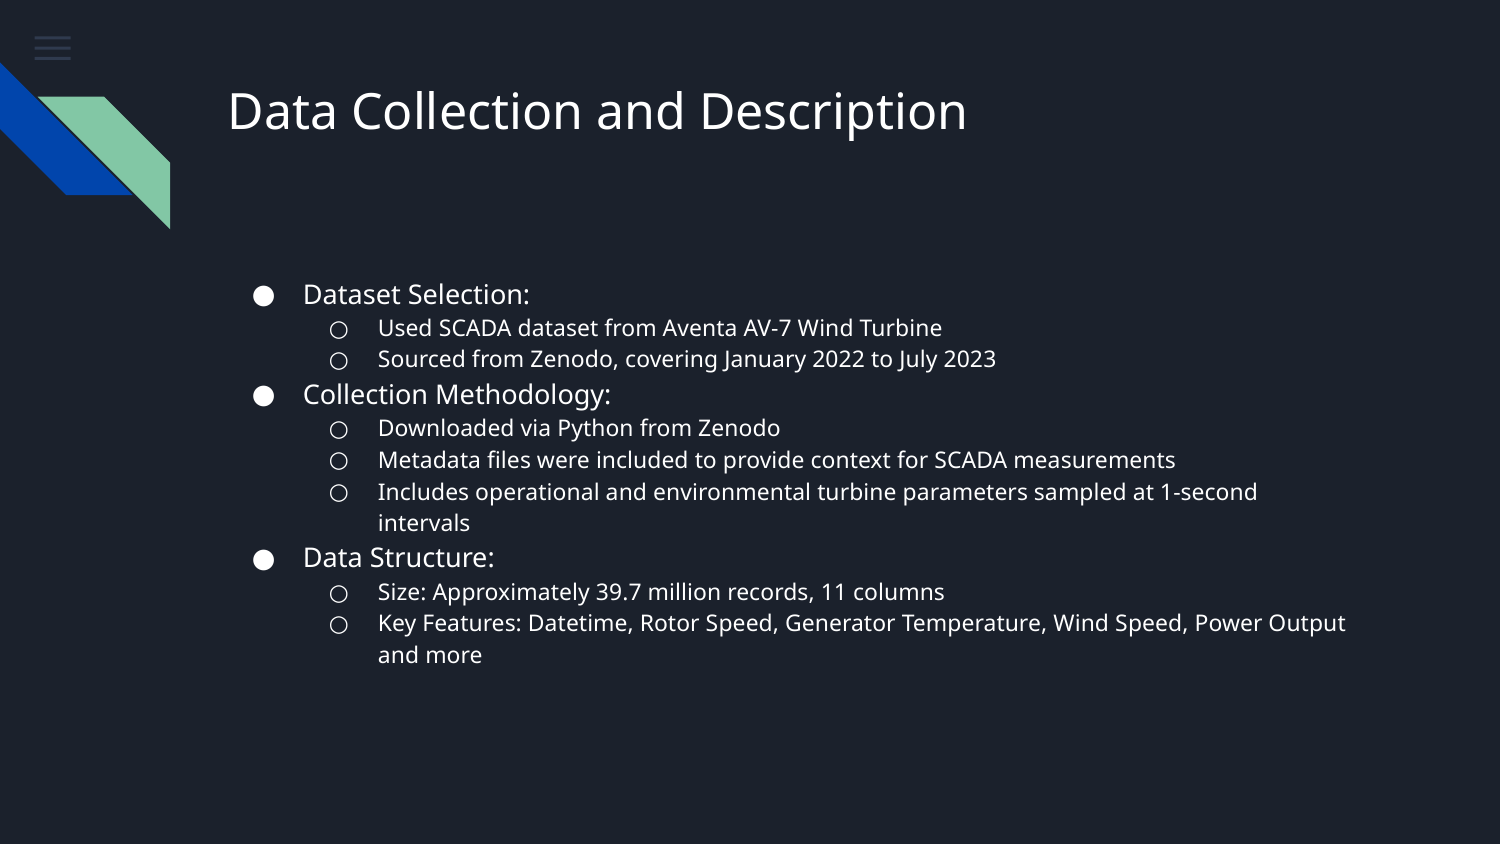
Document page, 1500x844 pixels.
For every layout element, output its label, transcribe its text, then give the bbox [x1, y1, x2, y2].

list Dataset Selection: Used SCADA dataset from Aventa AV-7 Wind Turbine Sourced from Zenodo, covering January 2022 to July 2023 Collection Methodology: Downloaded via Python from Zenodo Metadata files were included to provide context for SCADA measurements Includes operational and environmental turbine parameters sampled at 1-second intervals Data Structure: Size: Approximately 39.7 million records, 11 columns Key Features: Datetime, Rotor Speed, Generator Temperature, Wind Speed, Power Output and more [212, 257, 1368, 735]
title Data Collection and Description [212, 64, 1368, 215]
